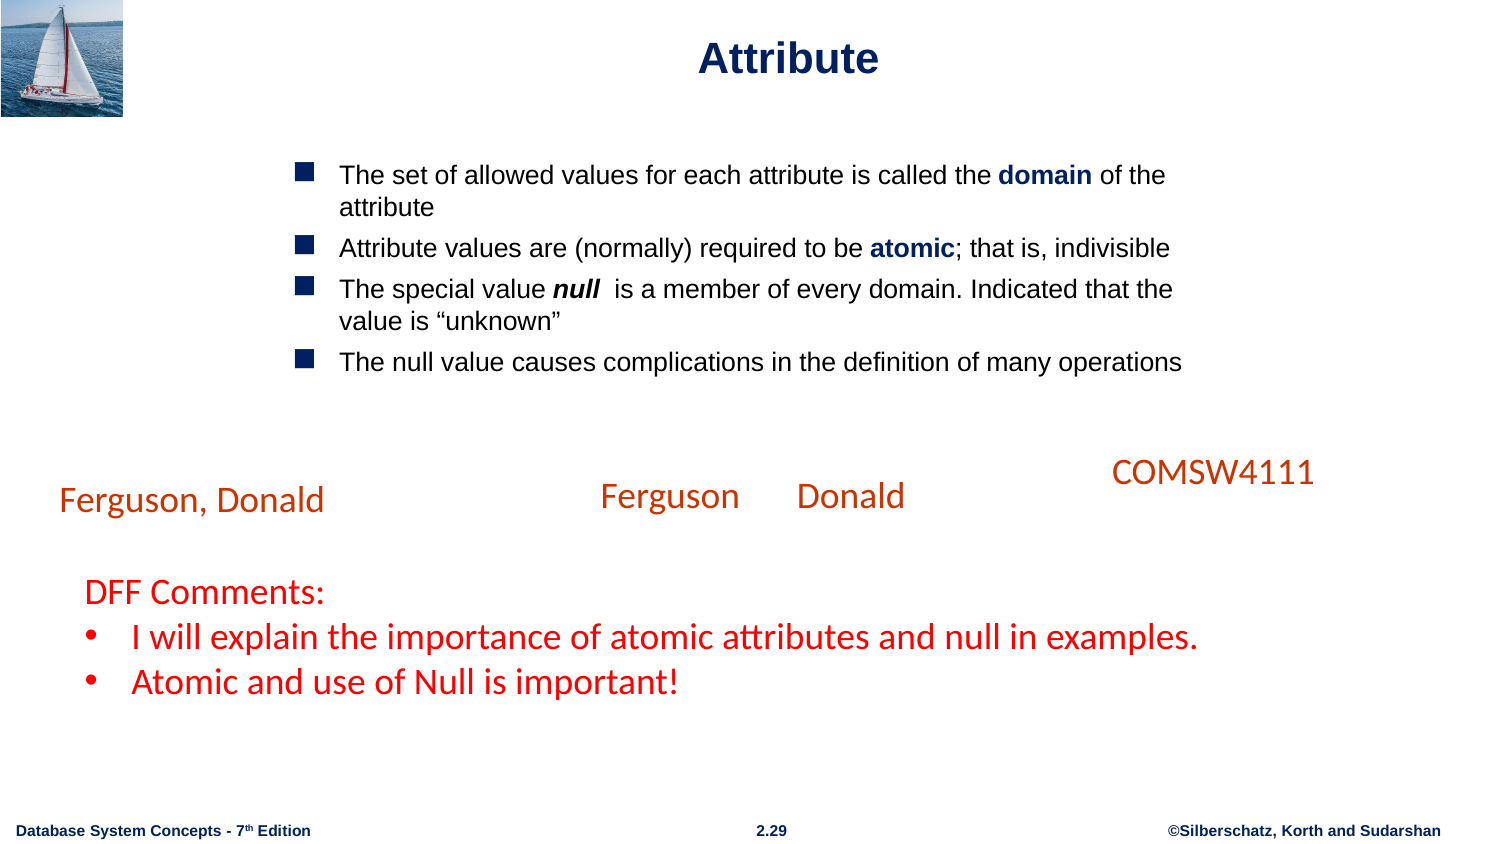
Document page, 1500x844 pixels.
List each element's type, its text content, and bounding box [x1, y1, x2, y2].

picture [0, 0, 123, 117]
list The set of allowed values for each attribute is called the domain of the attribute Attribute values are (normally) required to be atomic; that is, indivisible The special value null is a member of every domain. Indicated that the value is “unknown” The null value causes complications in the definition of many operations [282, 150, 1224, 671]
title Attribute [125, 14, 1452, 90]
text_box Ferguson, Donald [44, 467, 341, 528]
text_box Ferguson [585, 463, 756, 524]
text_box DFF Comments: I will explain the importance of atomic attributes and null in examples. Atomic and use of Null is important! [69, 559, 1215, 710]
text_box Donald [782, 463, 921, 524]
text_box COMSW4111 [1097, 439, 1330, 500]
